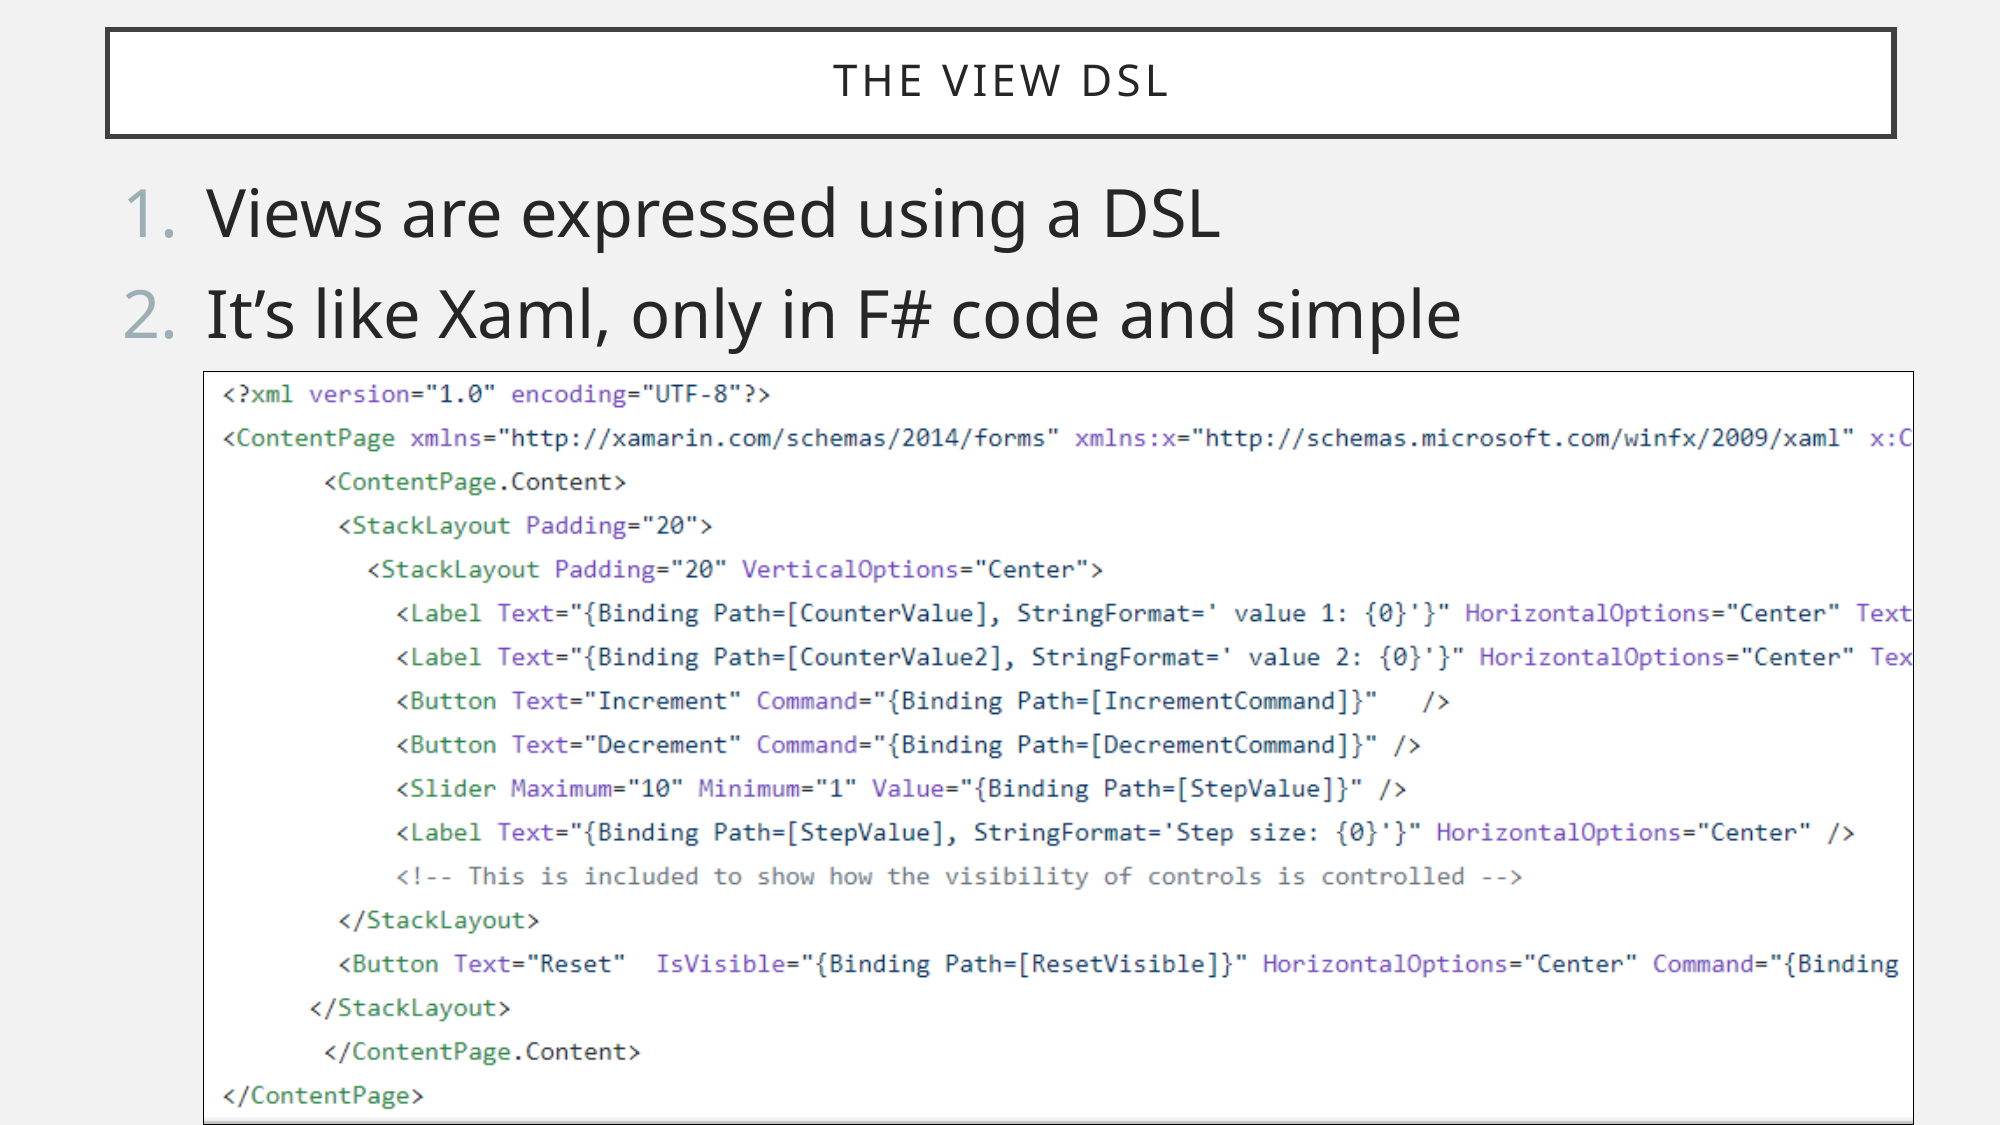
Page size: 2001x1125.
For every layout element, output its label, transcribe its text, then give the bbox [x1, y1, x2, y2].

title The VIEW DSL [105, 27, 1897, 139]
list Views are expressed using a DSL It’s like Xaml, only in F# code and simple [107, 163, 1895, 1078]
picture [203, 371, 1914, 1125]
